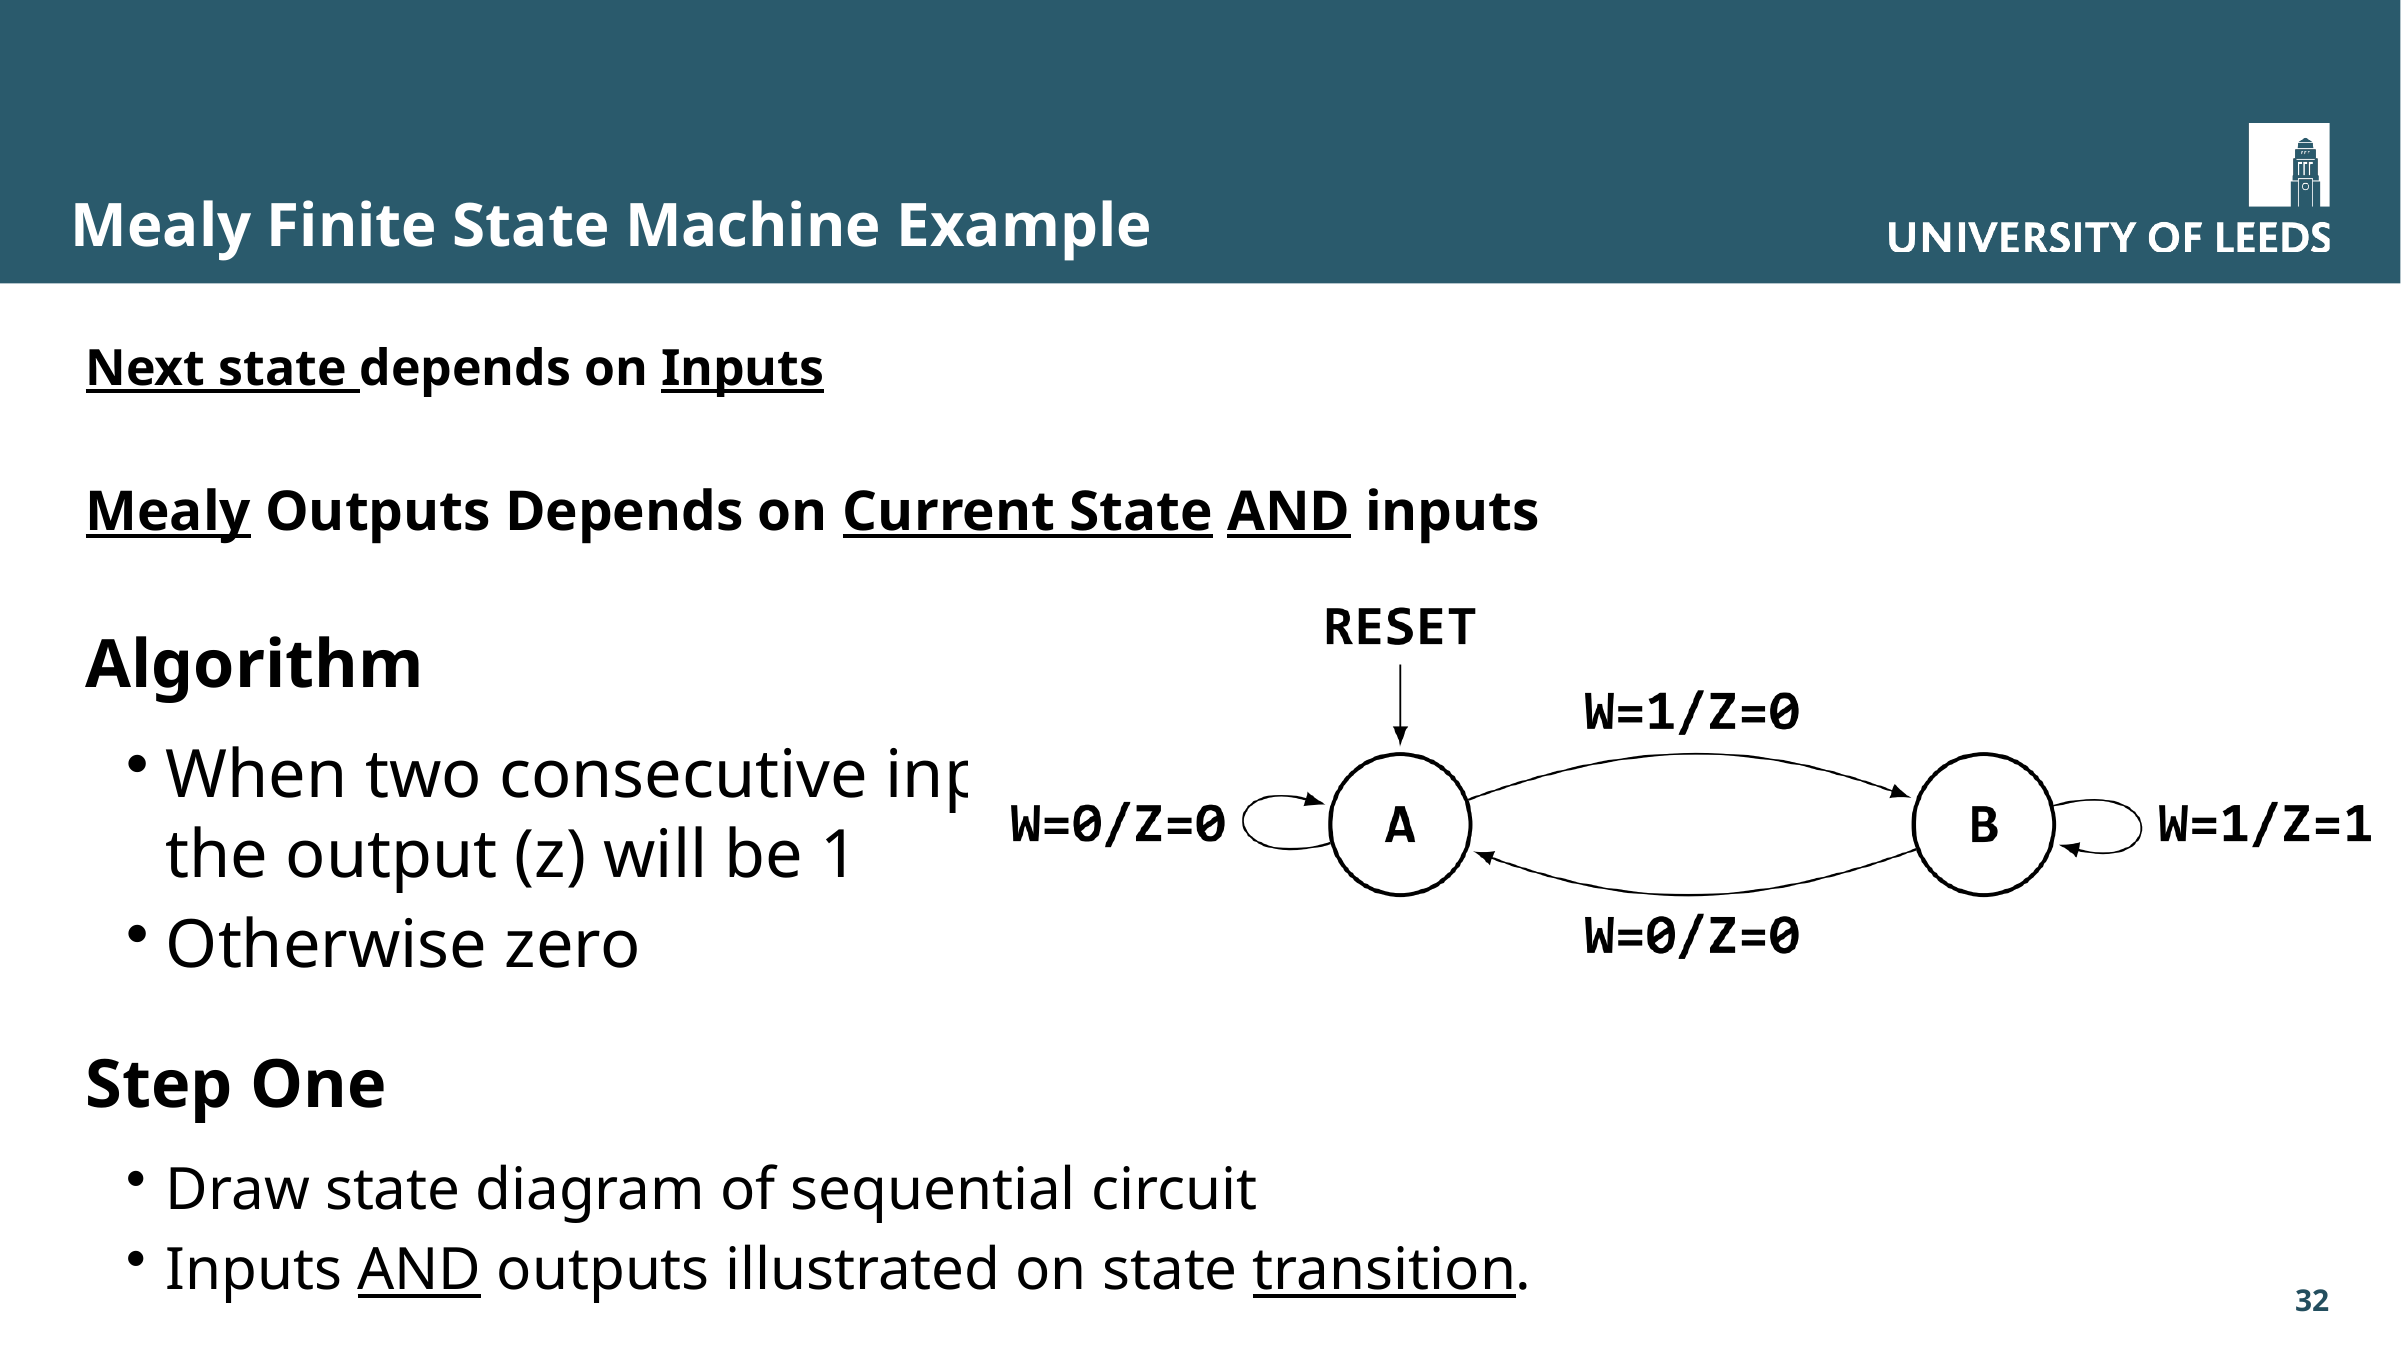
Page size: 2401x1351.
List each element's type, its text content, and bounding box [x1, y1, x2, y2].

picture [968, 580, 2399, 996]
title Mealy Finite State Machine Example [70, 81, 1806, 259]
list Next state depends on Inputs Mealy Outputs Depends on Current State AND inputs Algorithm When two consecutive inputs (w) are 1 the output (z) will be 1 Otherwise zero Step One Draw state diagram of sequential circuit Inputs AND outputs illustrated on state transition. [70, 327, 1815, 1230]
